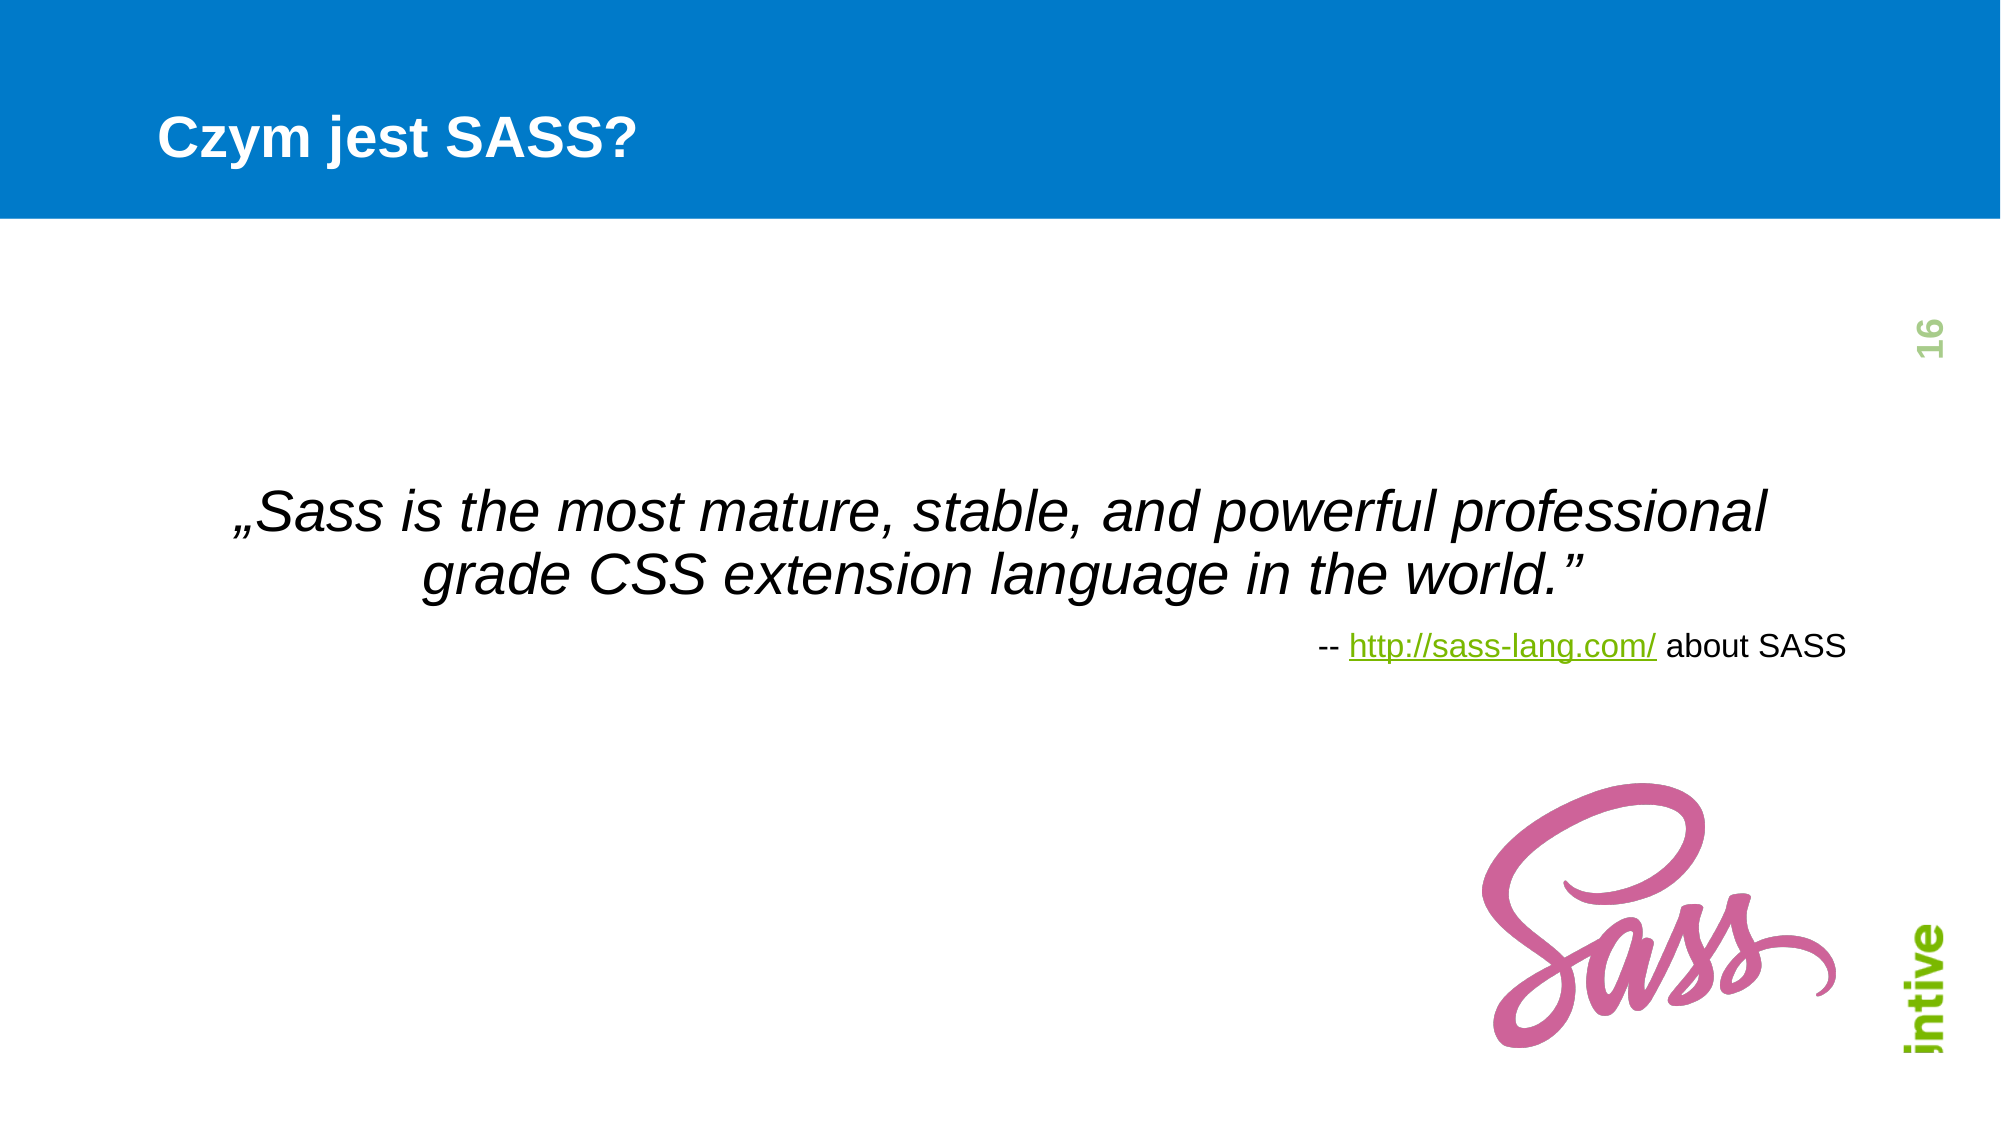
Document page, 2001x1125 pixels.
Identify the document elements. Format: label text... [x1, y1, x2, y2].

list „Sass is the most mature, stable, and powerful professional grade CSS extension language in the world.” -- http://sass-lang.com/ about SASS [142, 299, 1863, 1069]
picture [0, 0, 2001, 1125]
slide_number 16 [1898, 304, 1958, 755]
title Czym jest SASS? [142, 62, 1858, 215]
